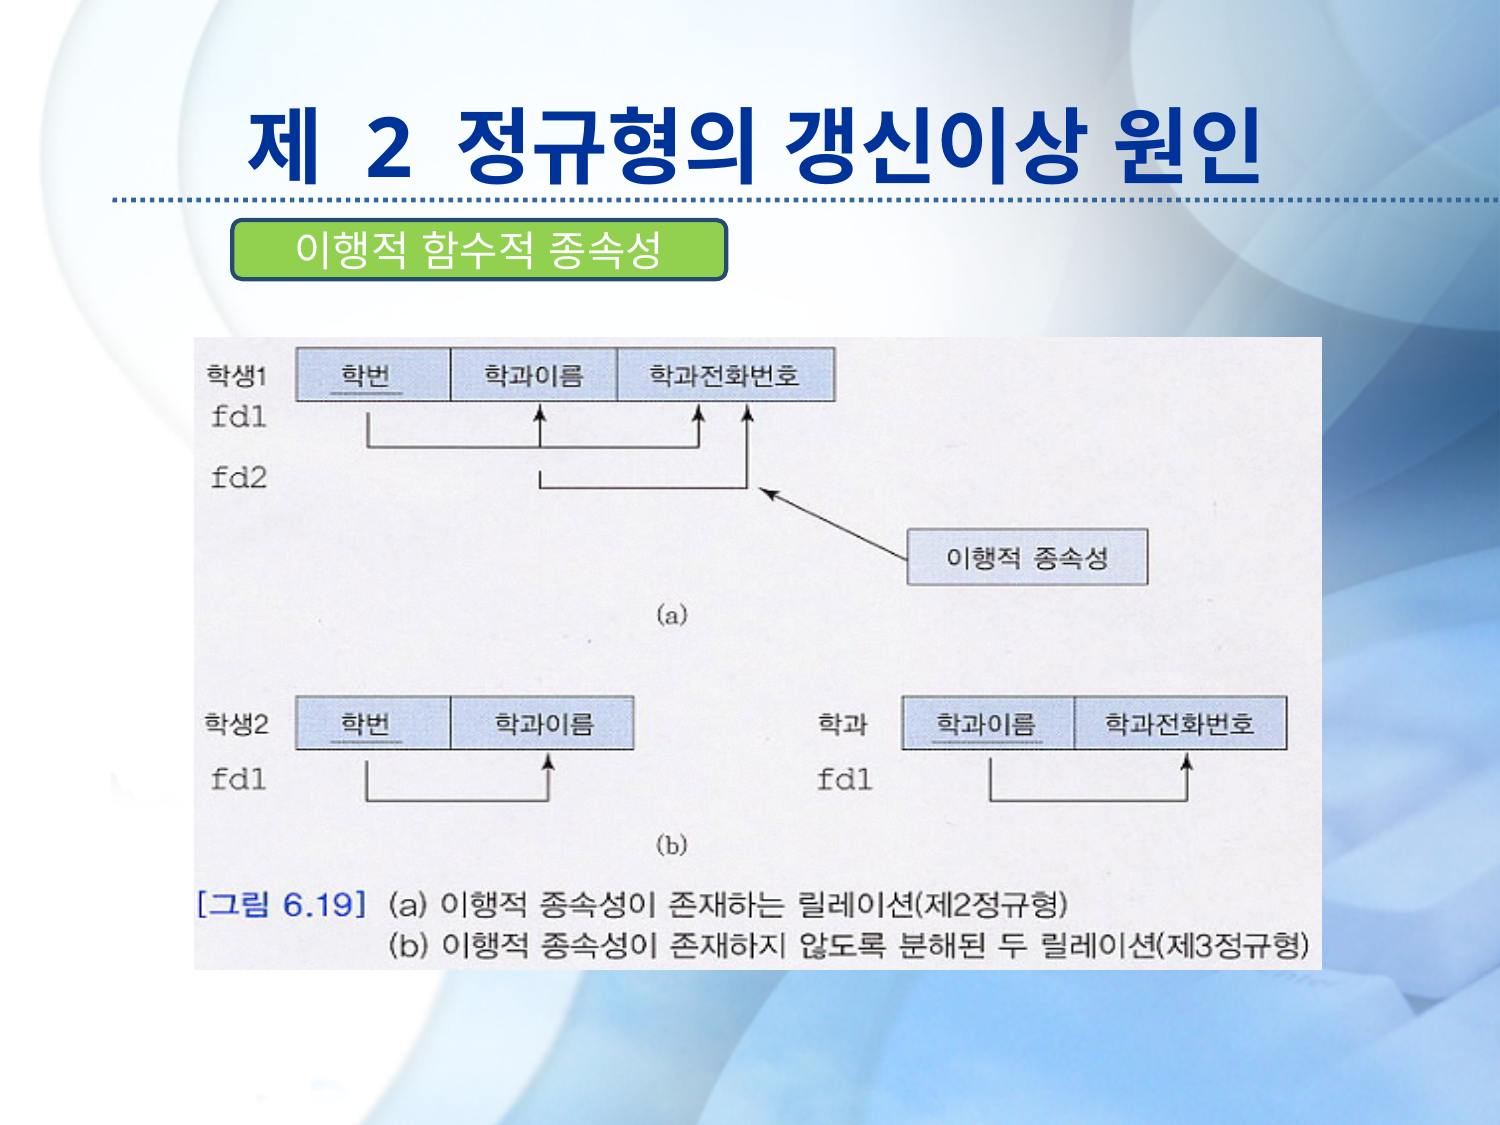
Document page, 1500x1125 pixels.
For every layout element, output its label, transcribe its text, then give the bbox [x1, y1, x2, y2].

title 제 2 정규형의 갱신이상 원인 [112, 99, 1400, 188]
text_box 이행적 함수적 종속성 [230, 217, 729, 282]
picture [0, 0, 1500, 1125]
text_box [194, 337, 1322, 970]
